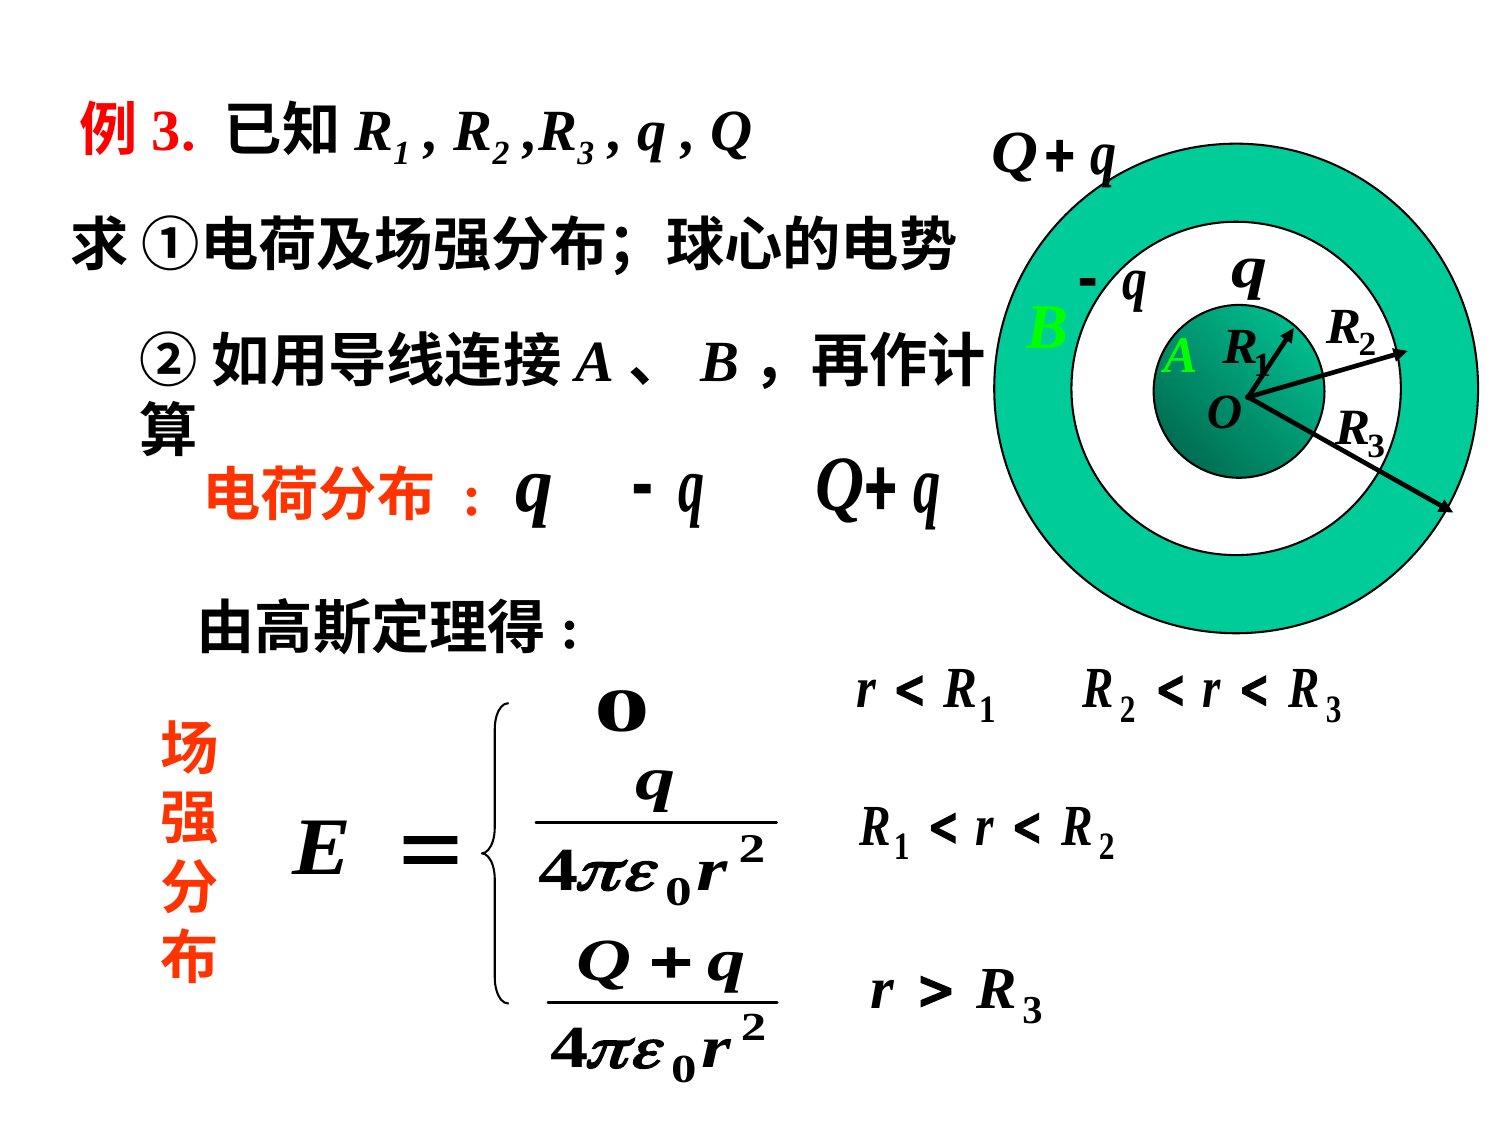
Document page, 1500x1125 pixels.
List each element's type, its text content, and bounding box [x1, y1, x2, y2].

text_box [994, 143, 1479, 634]
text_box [862, 953, 1050, 1030]
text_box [508, 442, 953, 542]
text_box 例3. 已知R1 , R2 ,R3 , q , Q [64, 84, 928, 179]
text_box 电荷分布 : [187, 450, 494, 535]
text_box ②如用导线连接A、B，再作计算 [124, 316, 986, 471]
text_box 解: [69, 437, 201, 533]
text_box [650, 740, 788, 914]
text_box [986, 120, 1454, 513]
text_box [1036, 132, 1129, 197]
text_box 求 ①电荷及场强分布；球心的电势 [55, 200, 986, 285]
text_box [274, 678, 650, 1004]
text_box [849, 653, 1352, 729]
text_box 由高斯定理得: [181, 582, 595, 668]
text_box 场强分布 [145, 703, 259, 998]
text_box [849, 790, 1124, 866]
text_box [537, 922, 788, 1091]
